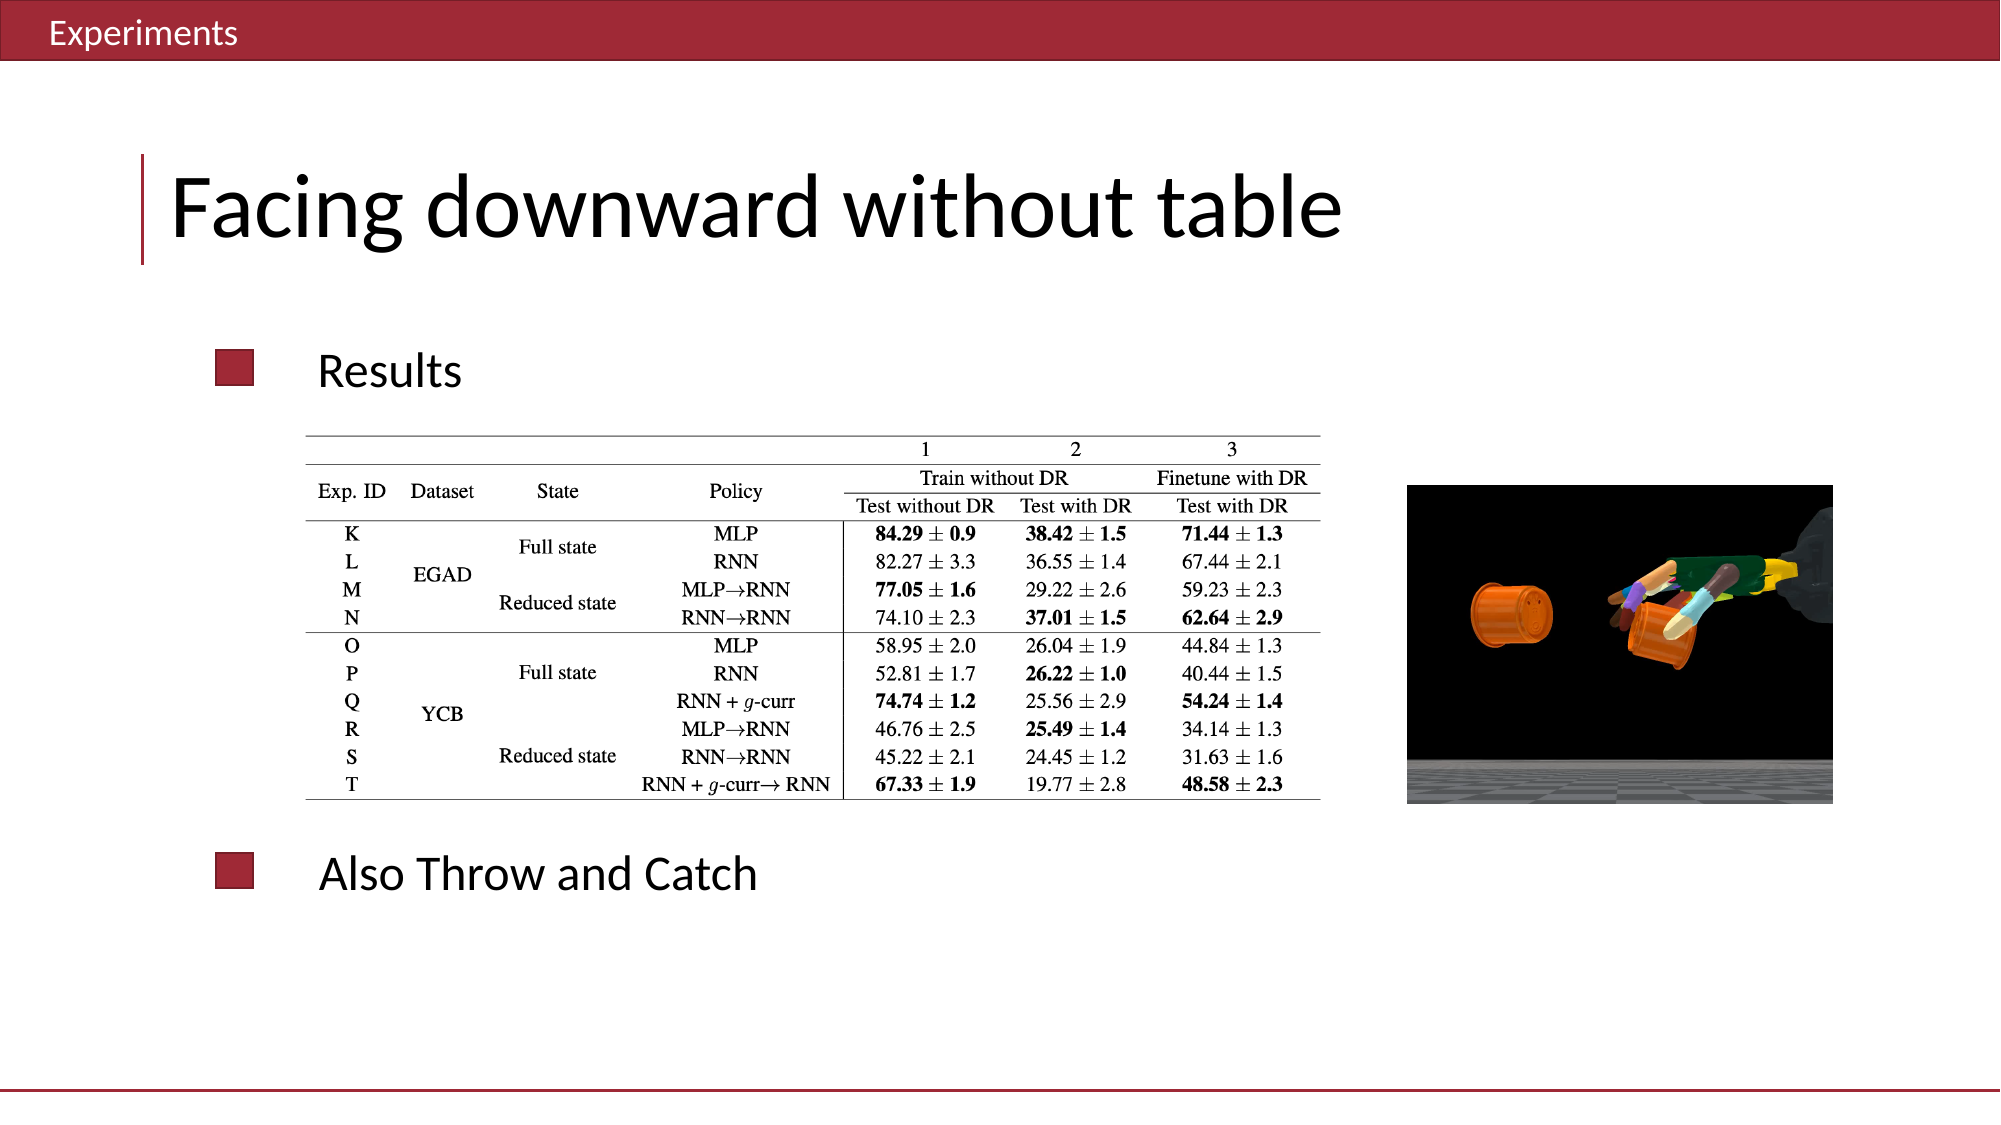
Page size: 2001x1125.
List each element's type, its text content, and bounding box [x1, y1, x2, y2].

title Facing downward without table [155, 113, 1680, 265]
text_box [215, 330, 479, 406]
text_box Experiments [0, 0, 2000, 61]
picture [301, 433, 1323, 805]
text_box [215, 832, 776, 909]
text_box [1406, 484, 1834, 805]
